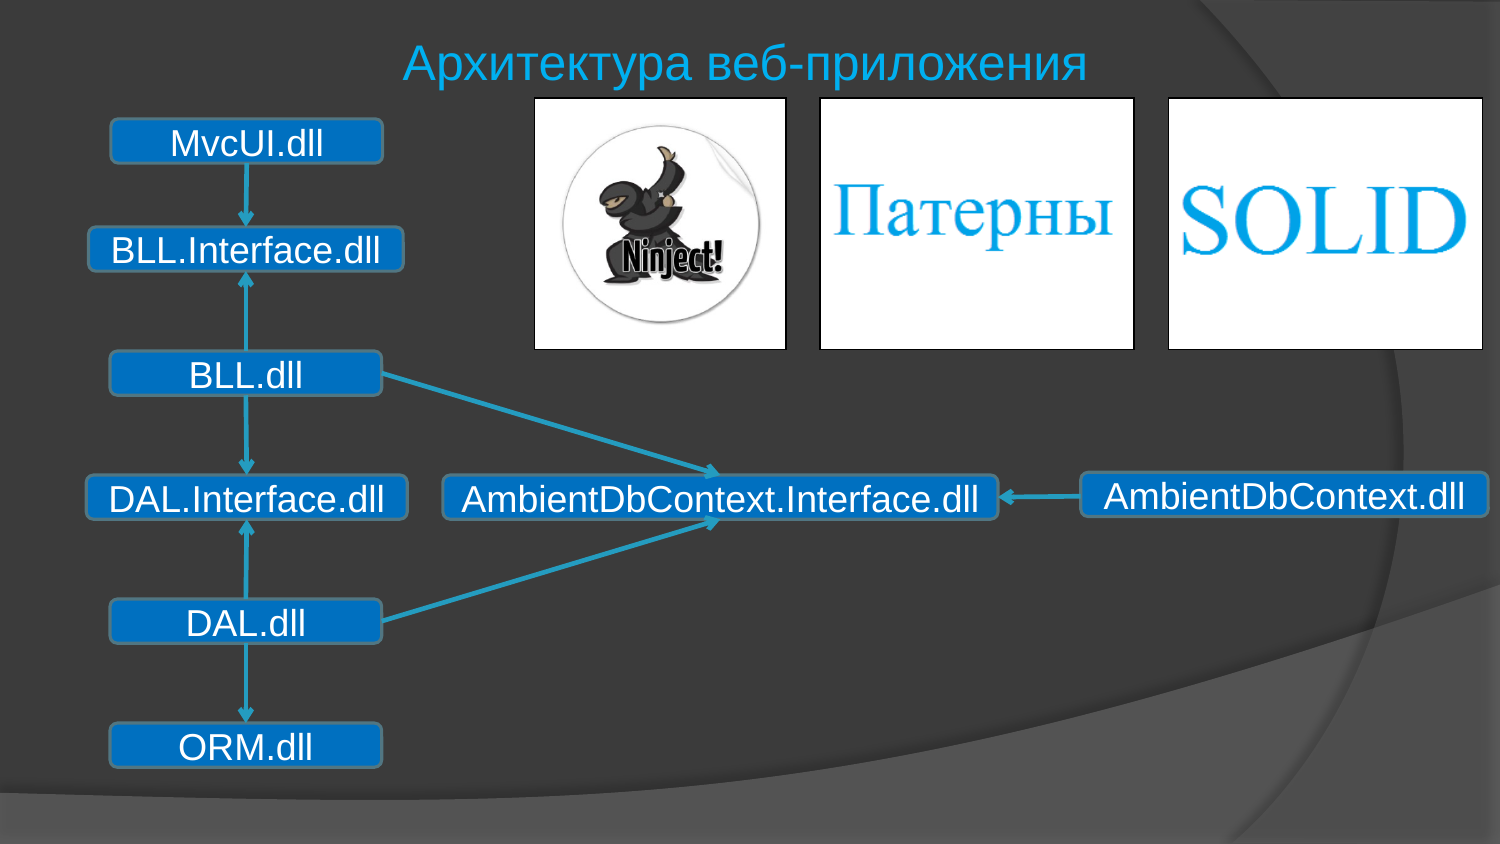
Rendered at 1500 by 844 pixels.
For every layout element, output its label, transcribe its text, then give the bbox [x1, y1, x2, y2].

text_box BLL.Interface.dll [86, 225, 405, 273]
picture [820, 98, 1134, 350]
text_box AmbientDbContext.dll [1079, 470, 1490, 519]
text_box DAL.dll [108, 597, 384, 645]
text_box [381, 372, 721, 476]
picture [1168, 98, 1482, 350]
text_box Архитектура веб-приложения [387, 23, 1104, 98]
picture [535, 98, 786, 350]
text_box ORM.dll [108, 721, 384, 769]
text_box DAL.Interface.dll [84, 473, 409, 521]
text_box AmbientDbContext.Interface.dll [441, 473, 1000, 521]
text_box MvcUI.dll [109, 117, 385, 165]
text_box BLL.dll [108, 349, 384, 397]
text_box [381, 519, 721, 622]
